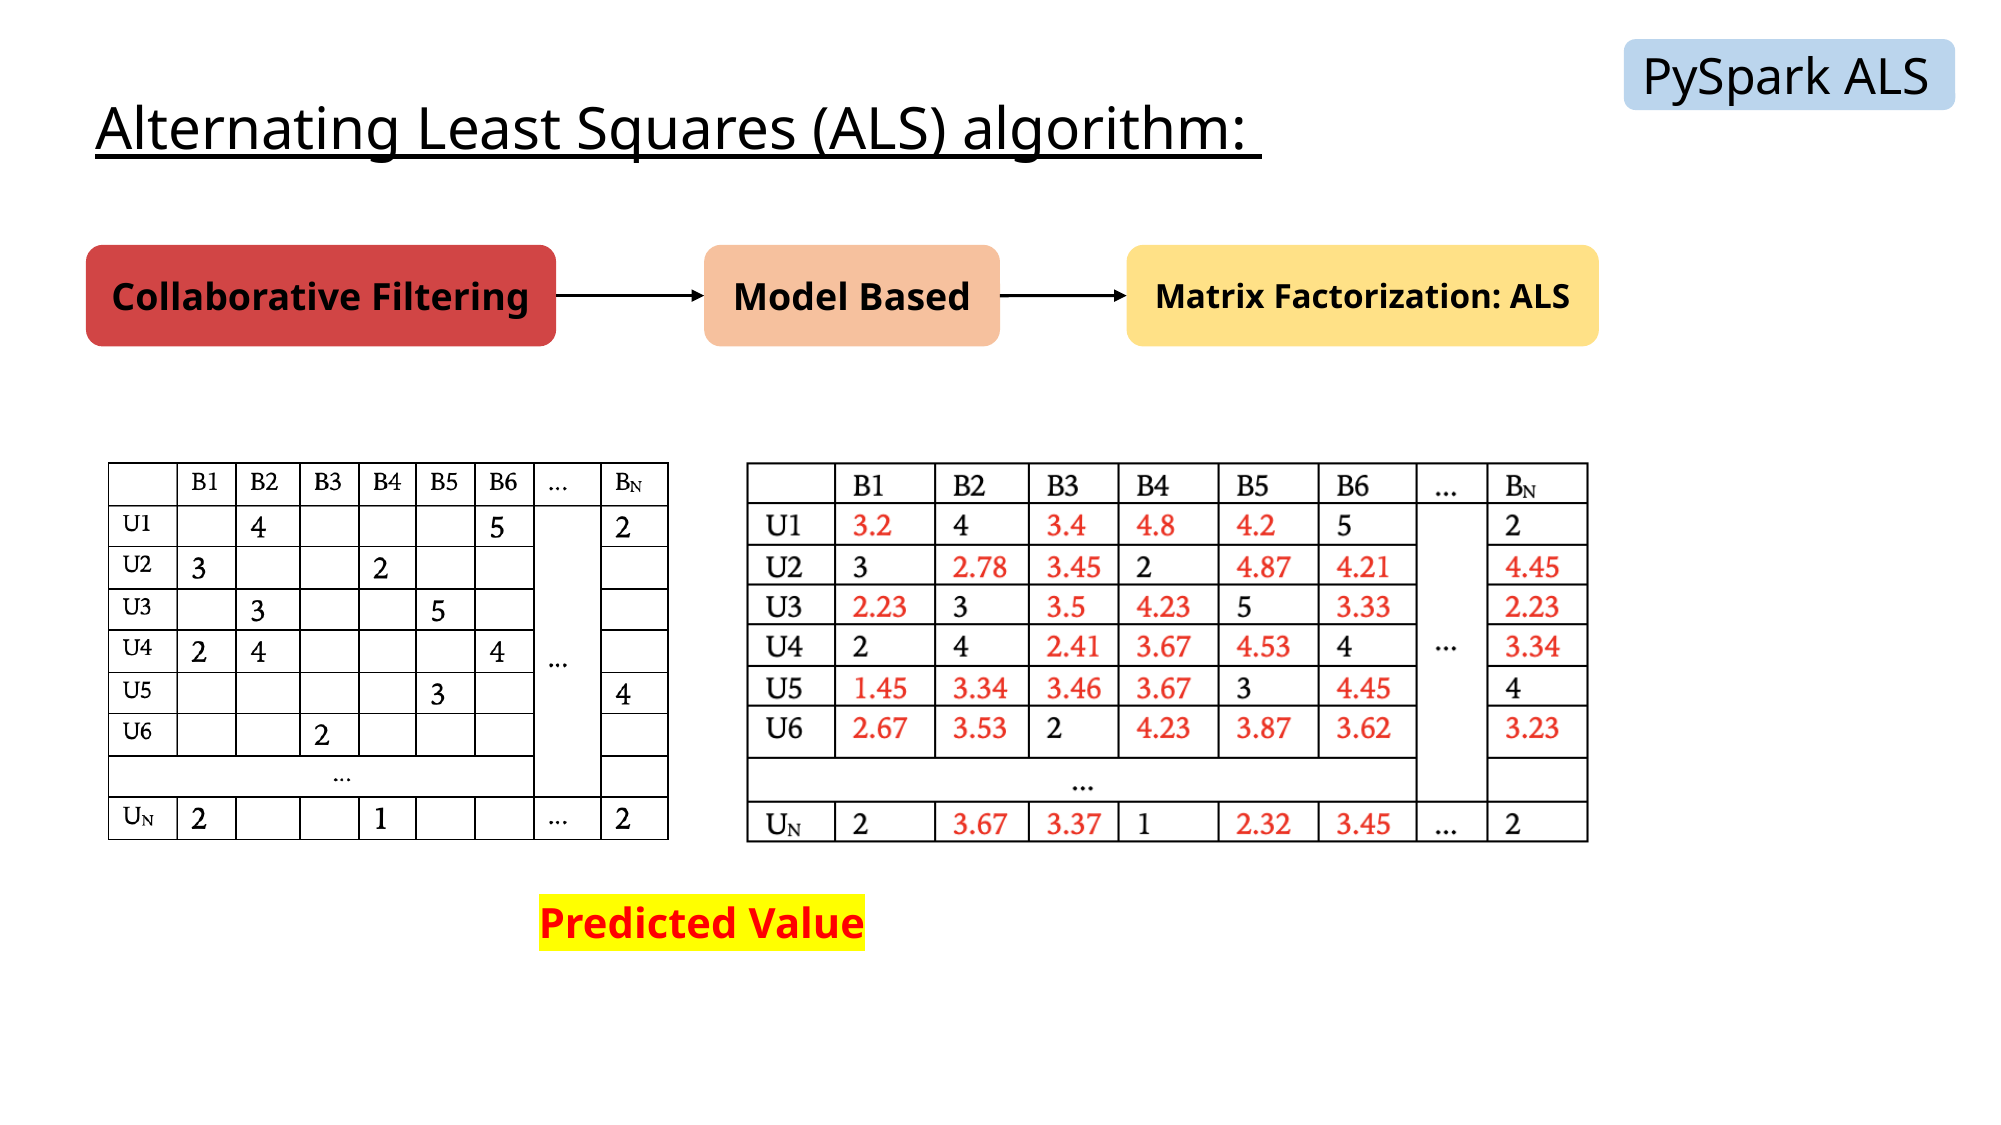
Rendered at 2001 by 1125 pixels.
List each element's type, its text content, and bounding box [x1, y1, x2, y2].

text_box Model Based [703, 243, 1002, 348]
picture [91, 448, 685, 862]
text_box Collaborative Filtering [84, 243, 558, 348]
text_box Alternating Least Squares (ALS) algorithm: [80, 84, 1278, 169]
text_box PySpark ALS [1622, 38, 1957, 112]
text_box Matrix Factorization: ALS [1125, 243, 1601, 348]
text_box Predicted Value [524, 889, 884, 954]
picture [734, 454, 1599, 855]
